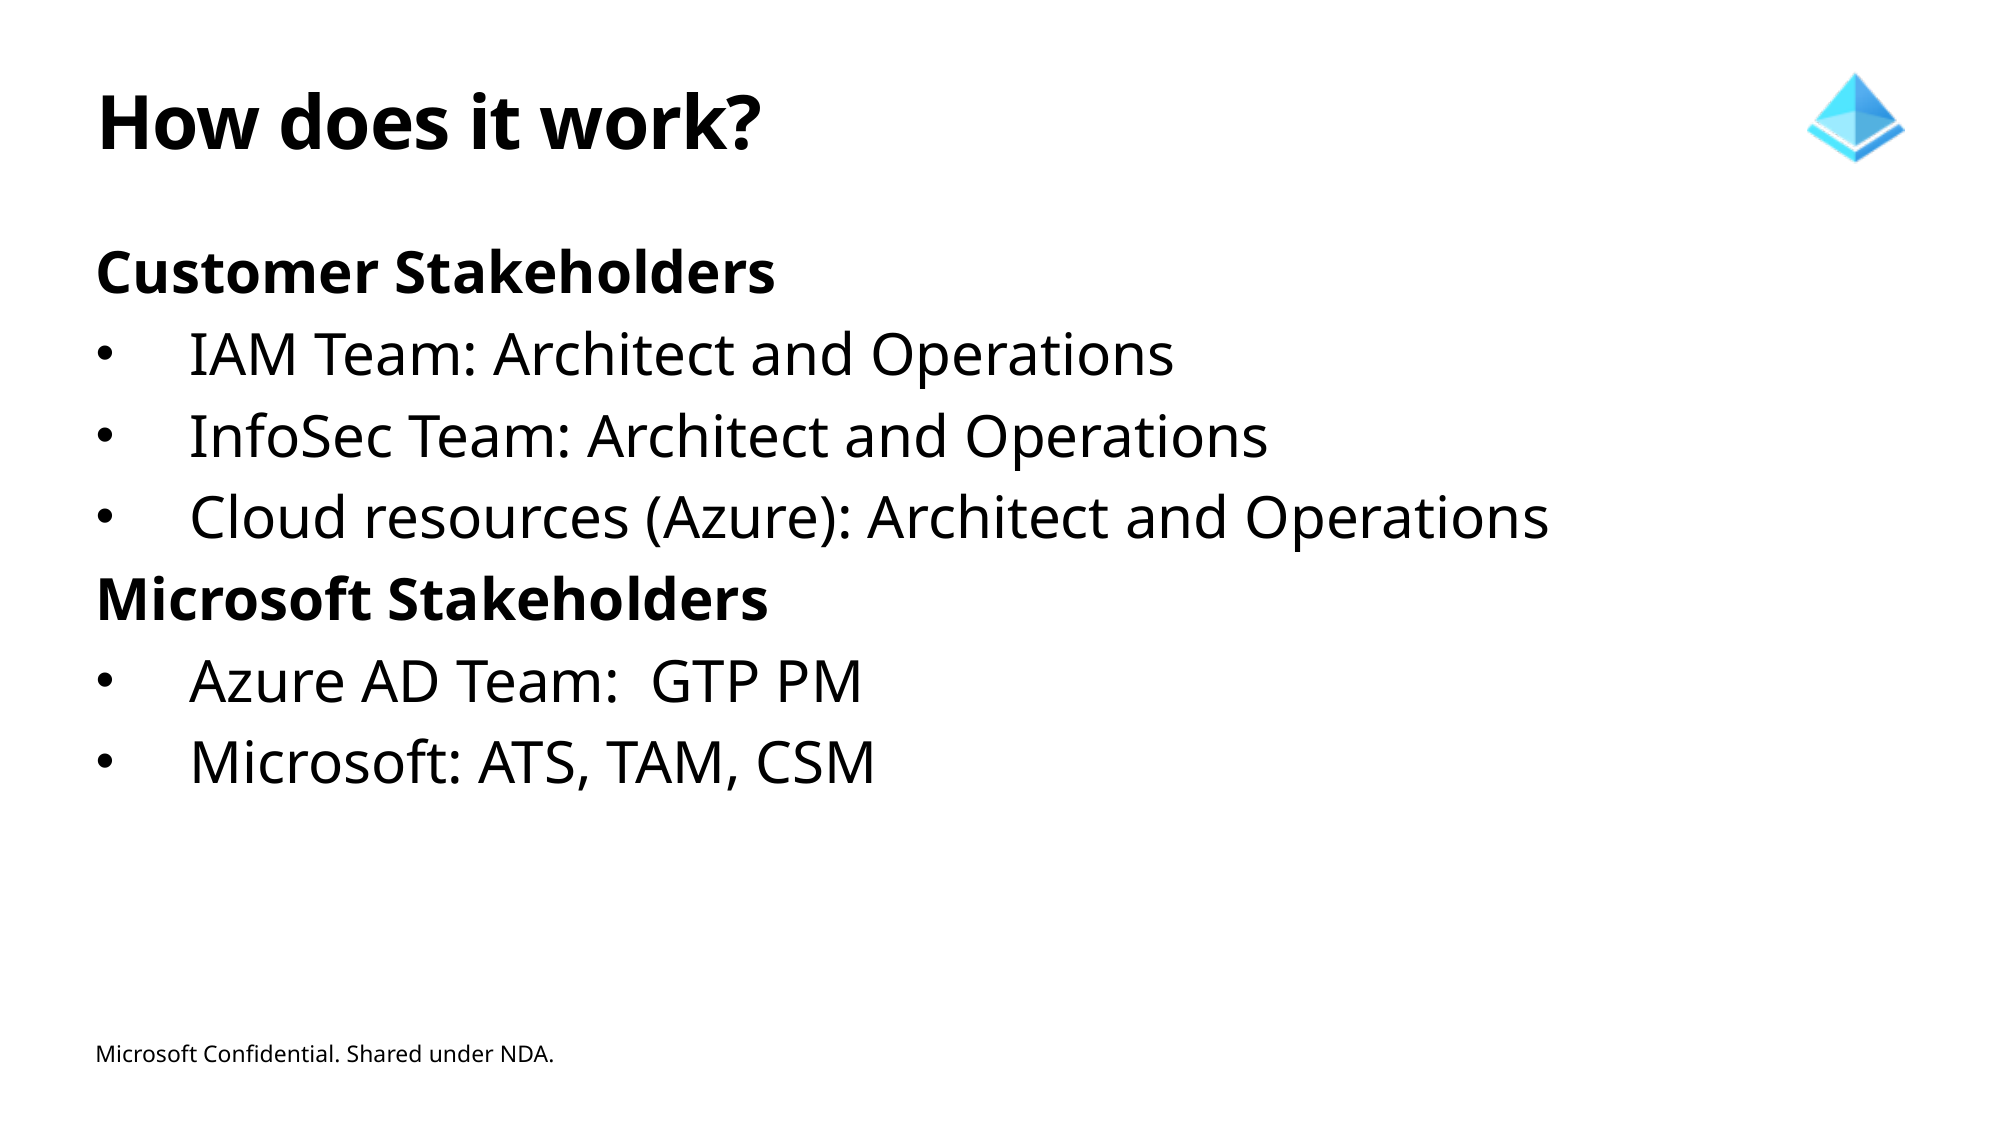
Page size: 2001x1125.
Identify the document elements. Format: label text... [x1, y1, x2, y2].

title How does it work? [96, 75, 1729, 166]
list Customer Stakeholders IAM Team: Architect and Operations InfoSec Team: Architect and Operations Cloud resources (Azure): Architect and Operations Microsoft Stakeholders Azure AD Team: GTP PM Microsoft: ATS, TAM, CSM [95, 235, 1904, 816]
picture [1807, 69, 1905, 167]
